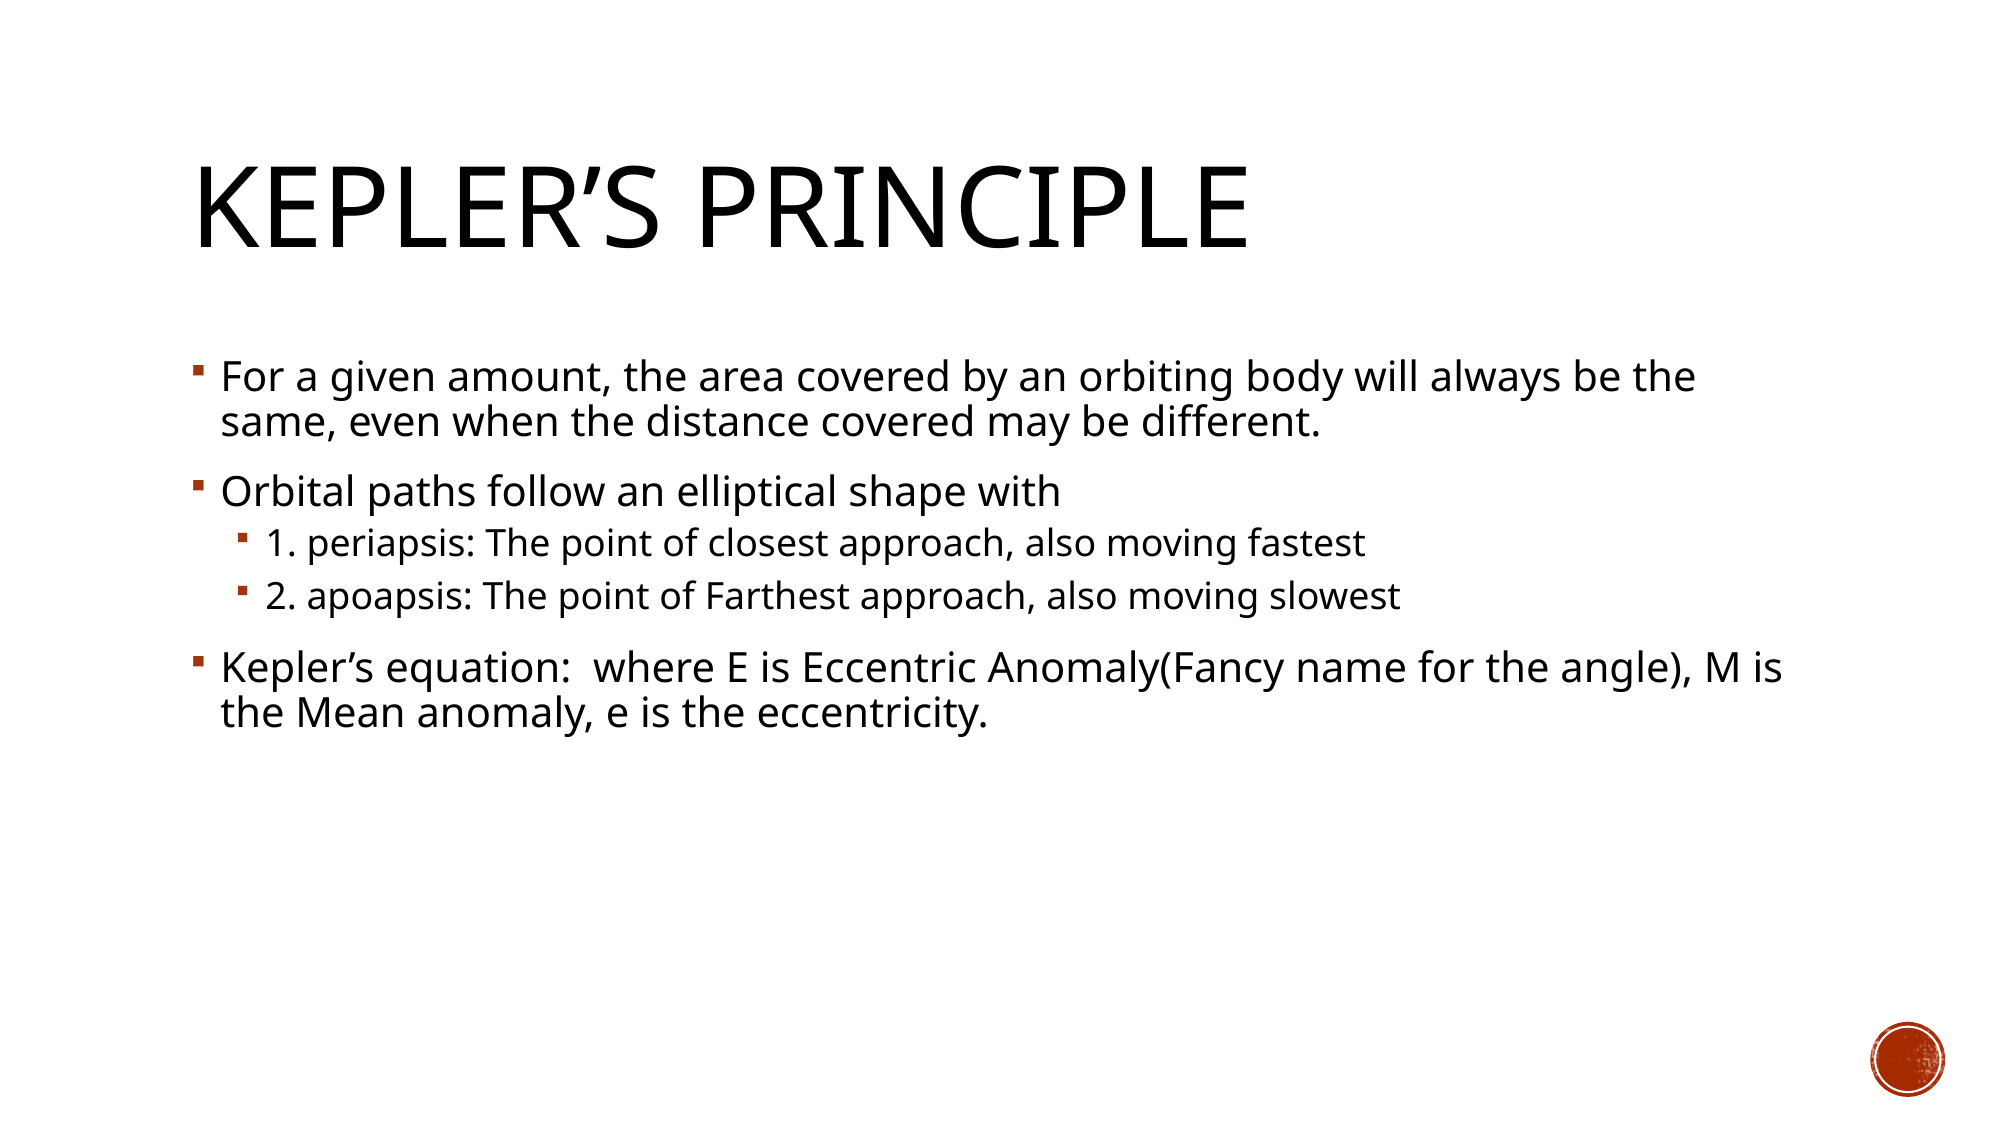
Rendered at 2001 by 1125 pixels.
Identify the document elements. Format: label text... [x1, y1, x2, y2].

title Kepler’s Principle [175, 79, 1826, 344]
